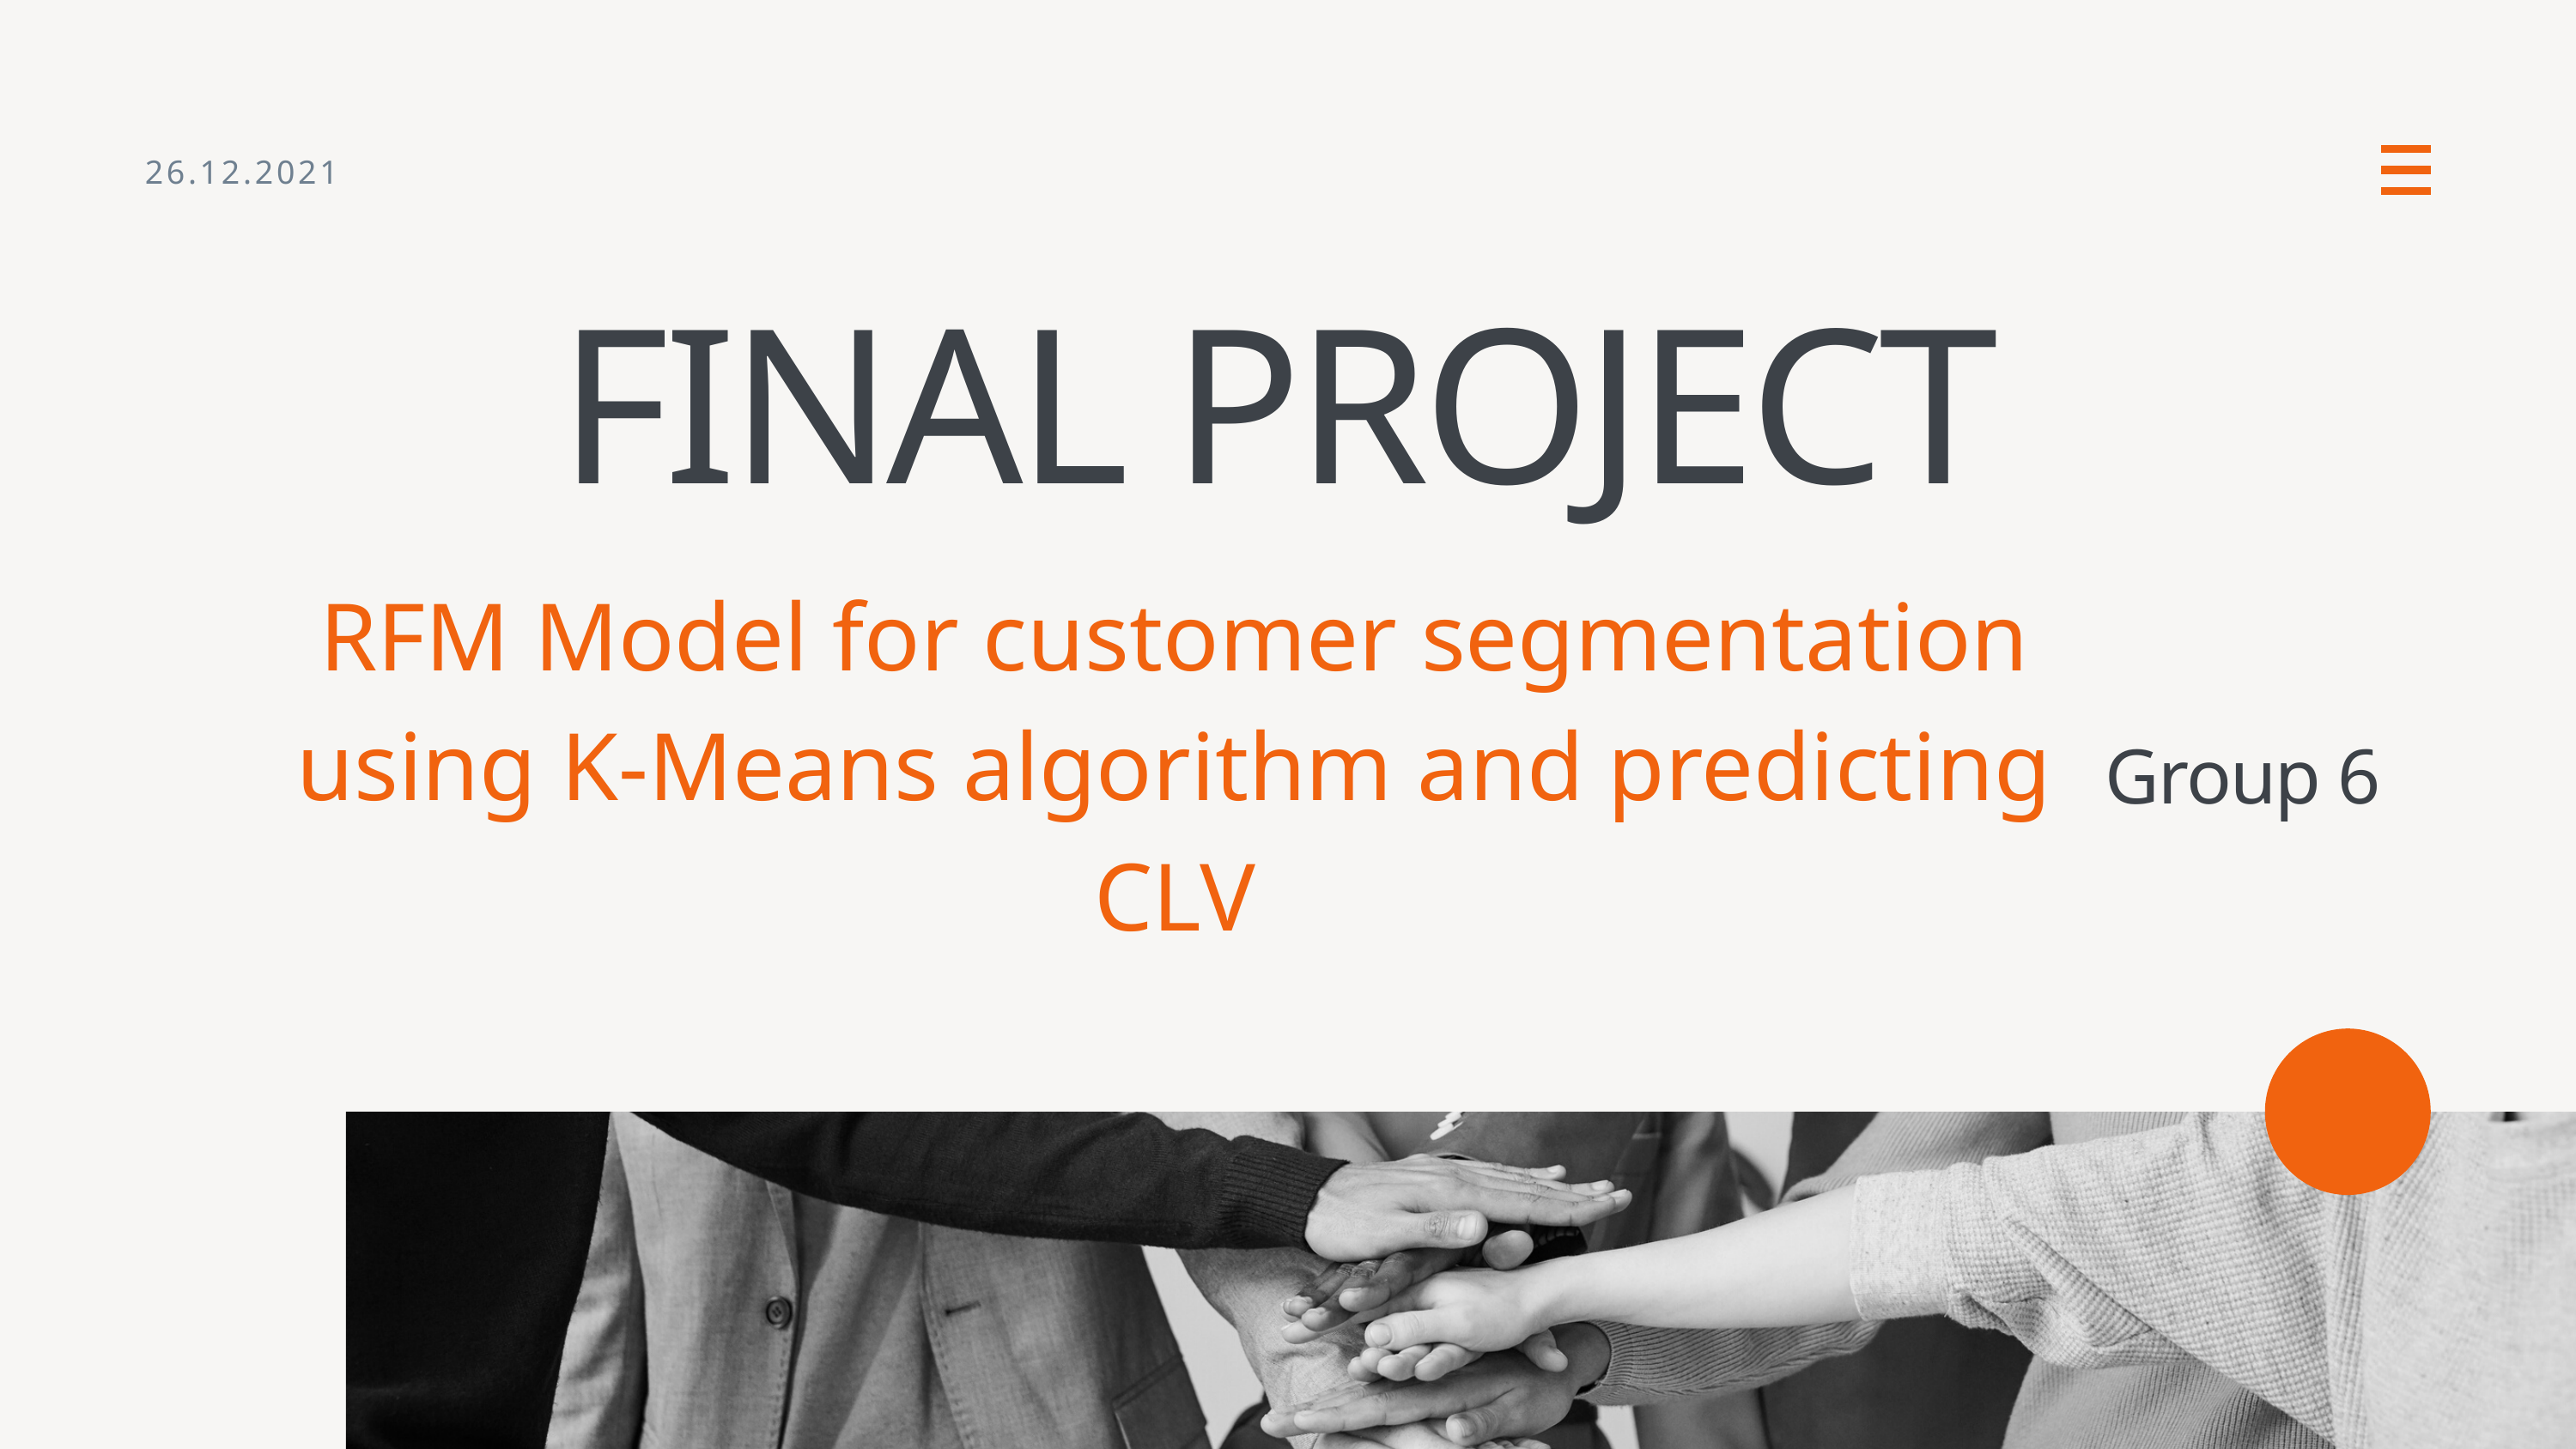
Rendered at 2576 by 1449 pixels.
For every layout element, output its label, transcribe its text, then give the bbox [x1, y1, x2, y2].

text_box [2264, 1028, 2432, 1196]
picture [345, 1111, 2576, 1449]
text_box FINAL PROJECT [345, 312, 2261, 527]
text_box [2380, 144, 2432, 196]
text_box Group 6 [2133, 713, 2381, 819]
text_box 26.12.2021 [144, 145, 1075, 191]
text_box RFM Model for customer segmentation using K-Means algorithm and predicting CLV [217, 558, 2133, 949]
